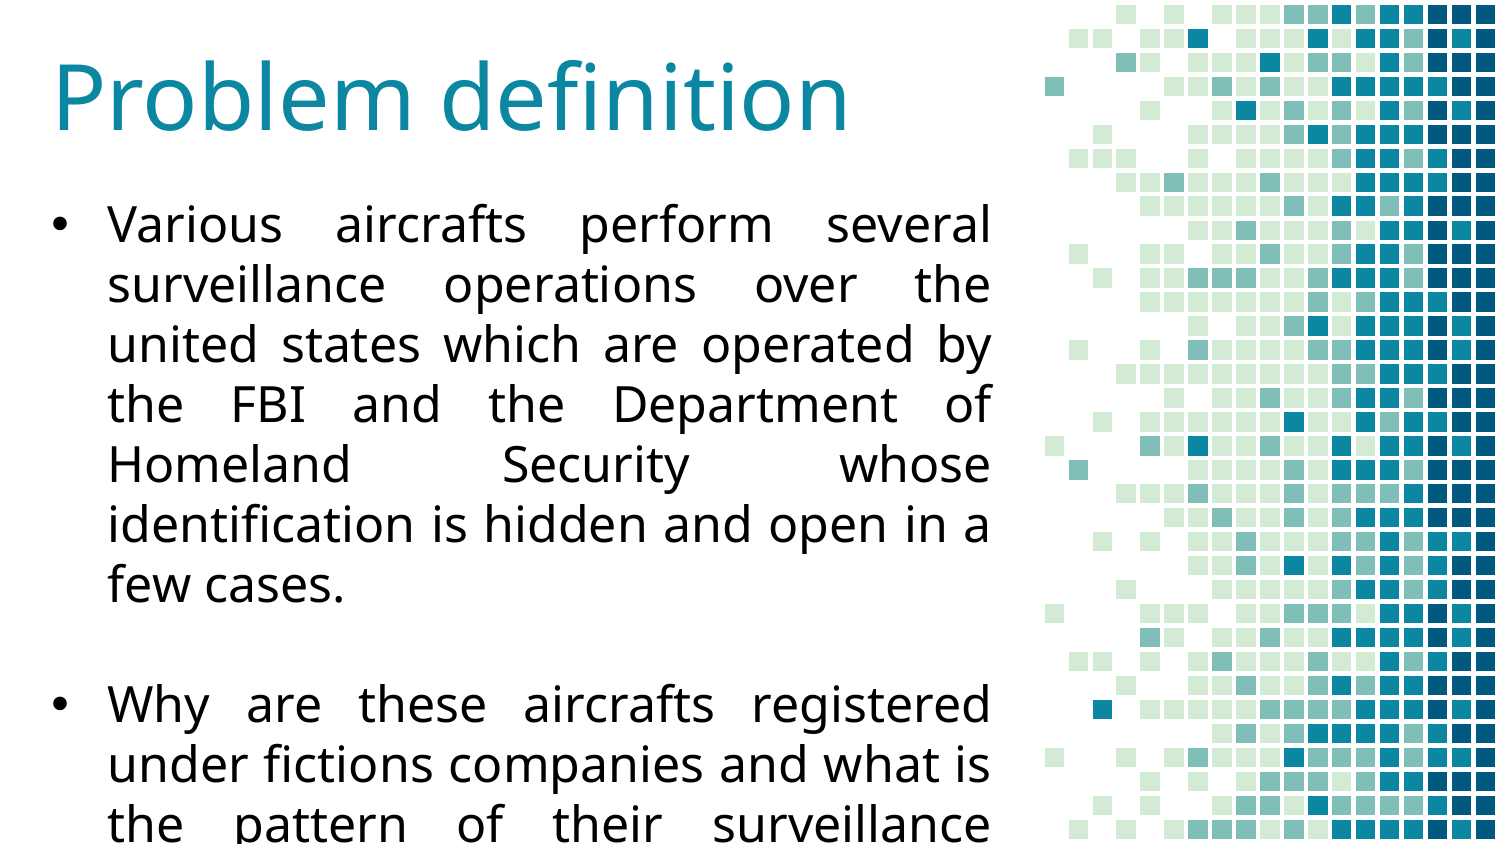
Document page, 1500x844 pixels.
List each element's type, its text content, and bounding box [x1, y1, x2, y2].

title Problem definition [36, 49, 901, 164]
subtitle Various aircrafts perform several surveillance operations over the united states which are operated by the FBI and the Department of Homeland Security whose identification is hidden and open in a few cases. Why are these aircrafts registered under fictions companies and what is the pattern of their surveillance operations? [36, 177, 1008, 747]
